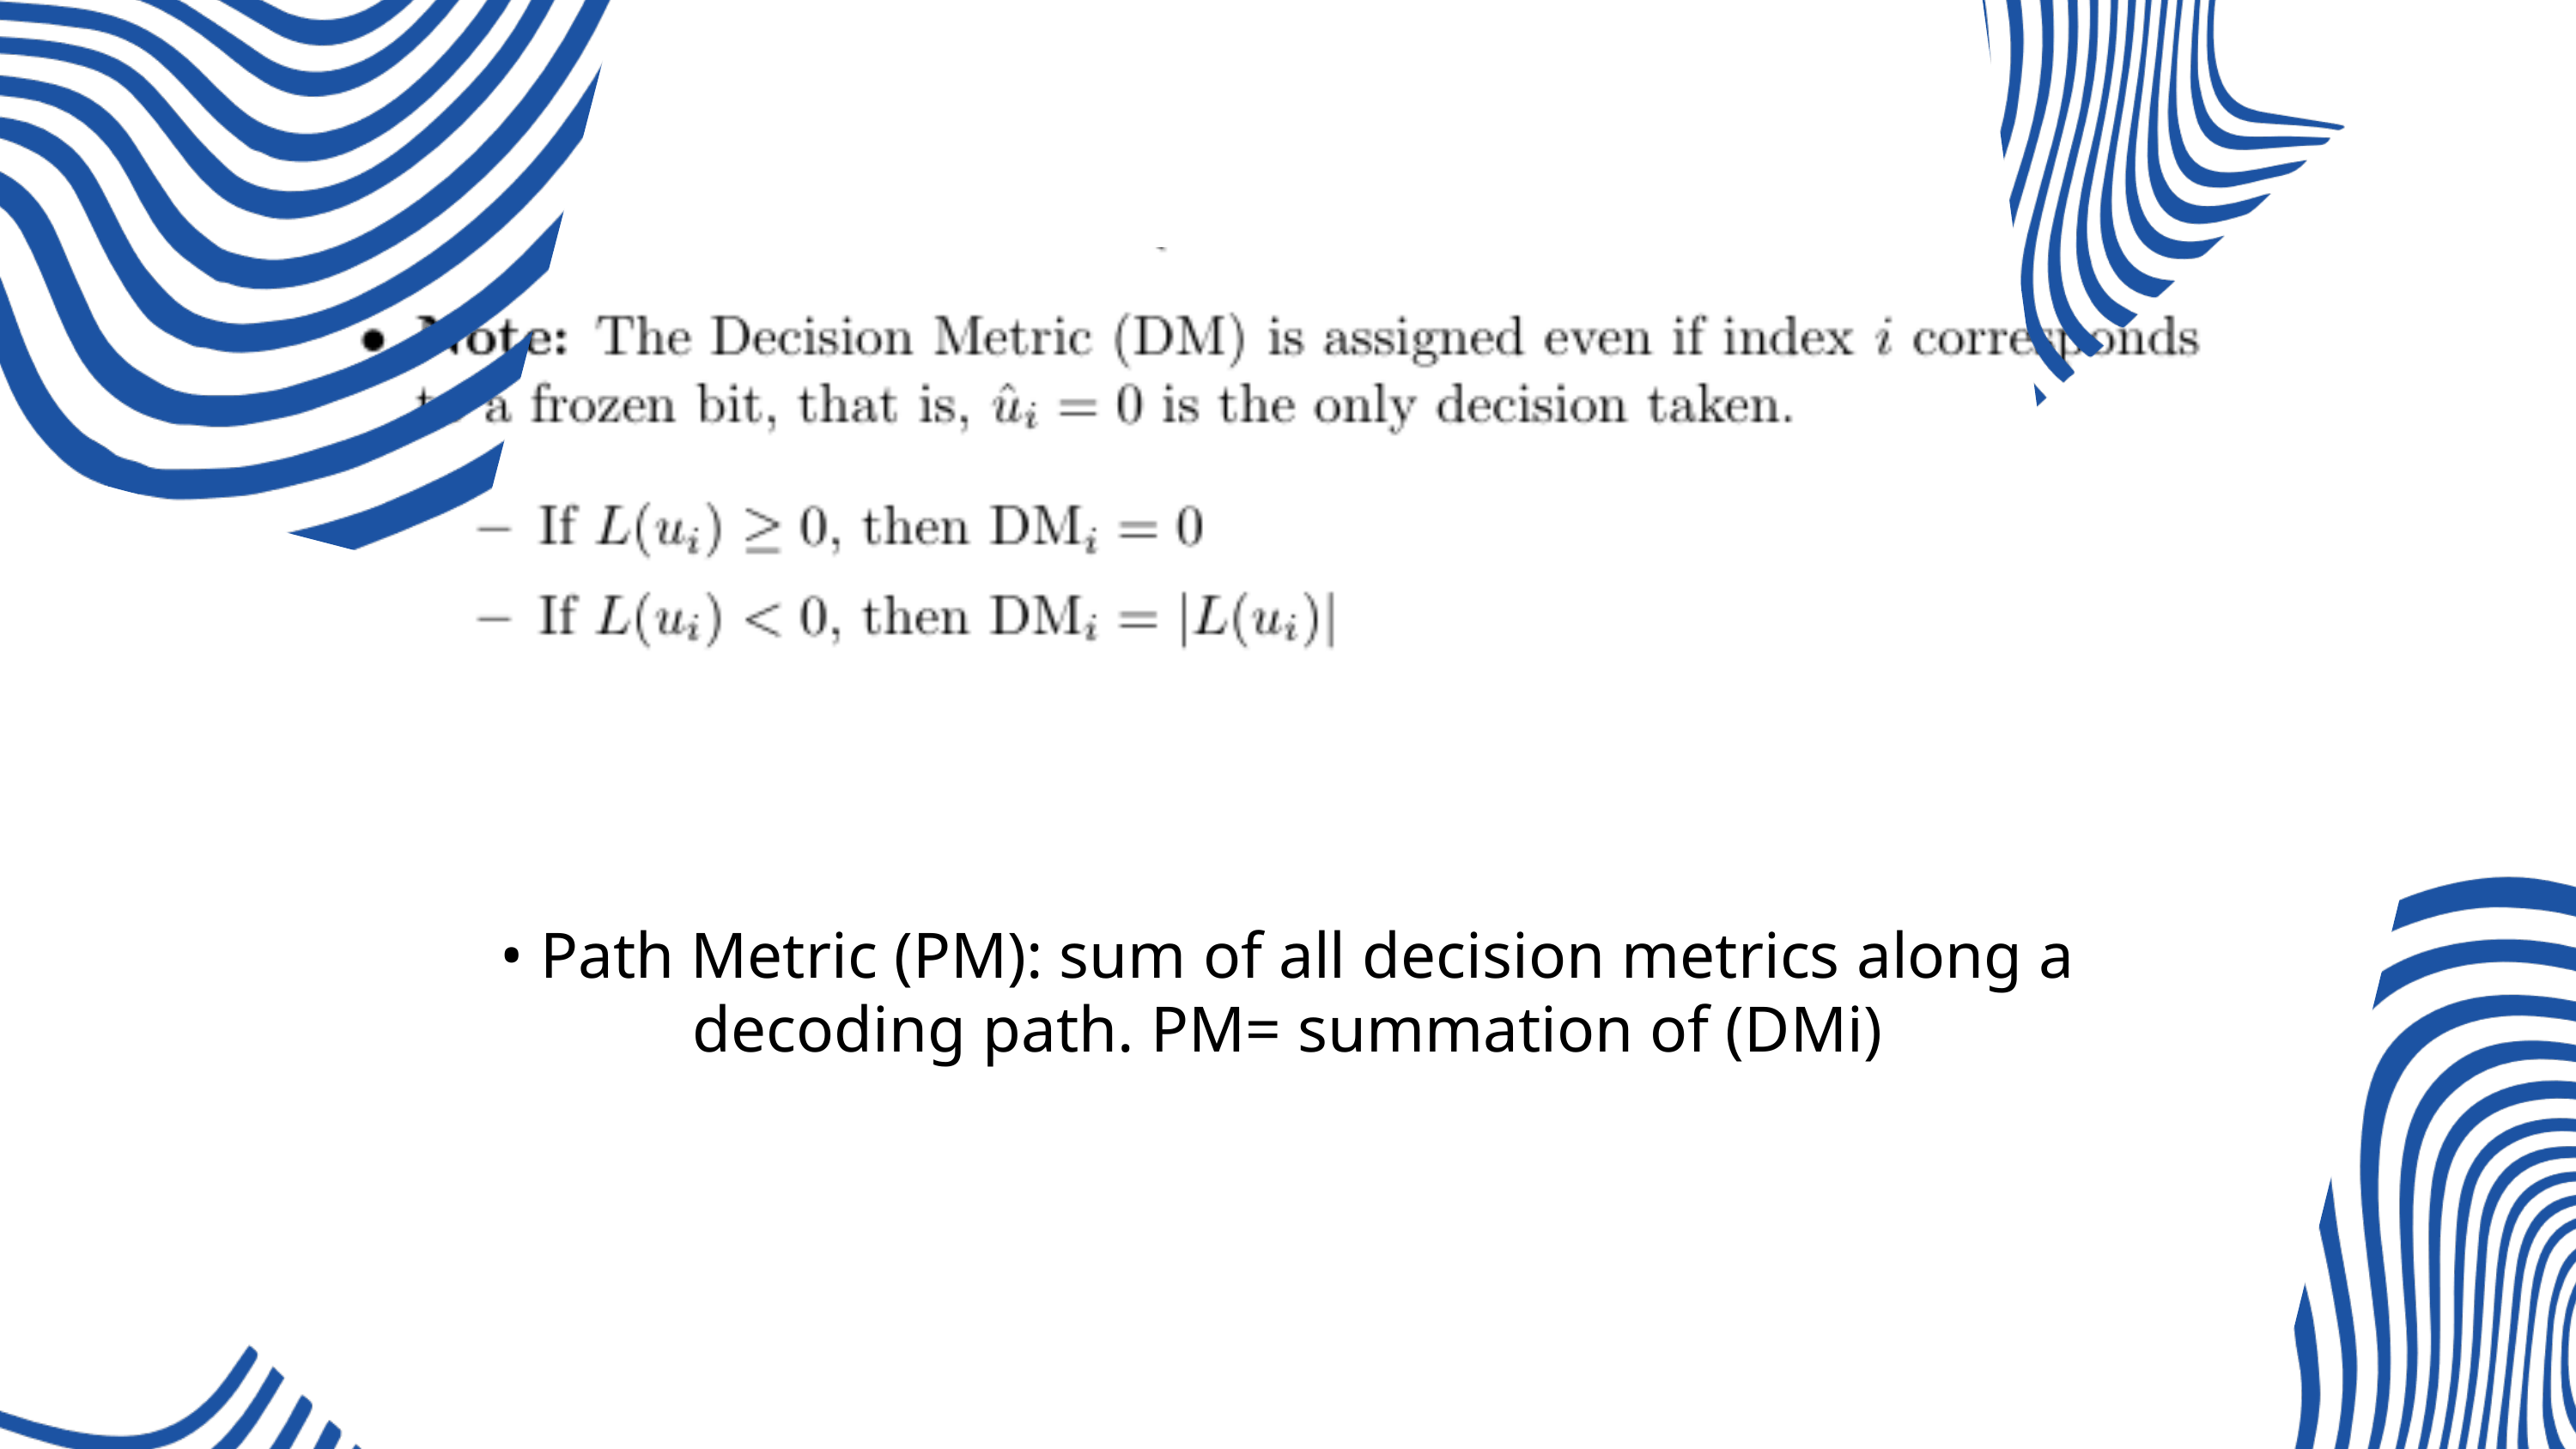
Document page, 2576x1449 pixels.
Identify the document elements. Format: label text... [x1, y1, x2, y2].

text_box [0, 802, 684, 1449]
text_box [324, 247, 2249, 696]
text_box • Path Metric (PM): sum of all decision metrics along a decoding path. PM= summation of (DMi) [389, 917, 2187, 1065]
text_box [2263, 654, 2576, 1449]
text_box [0, 0, 619, 580]
text_box [1982, 0, 2576, 460]
